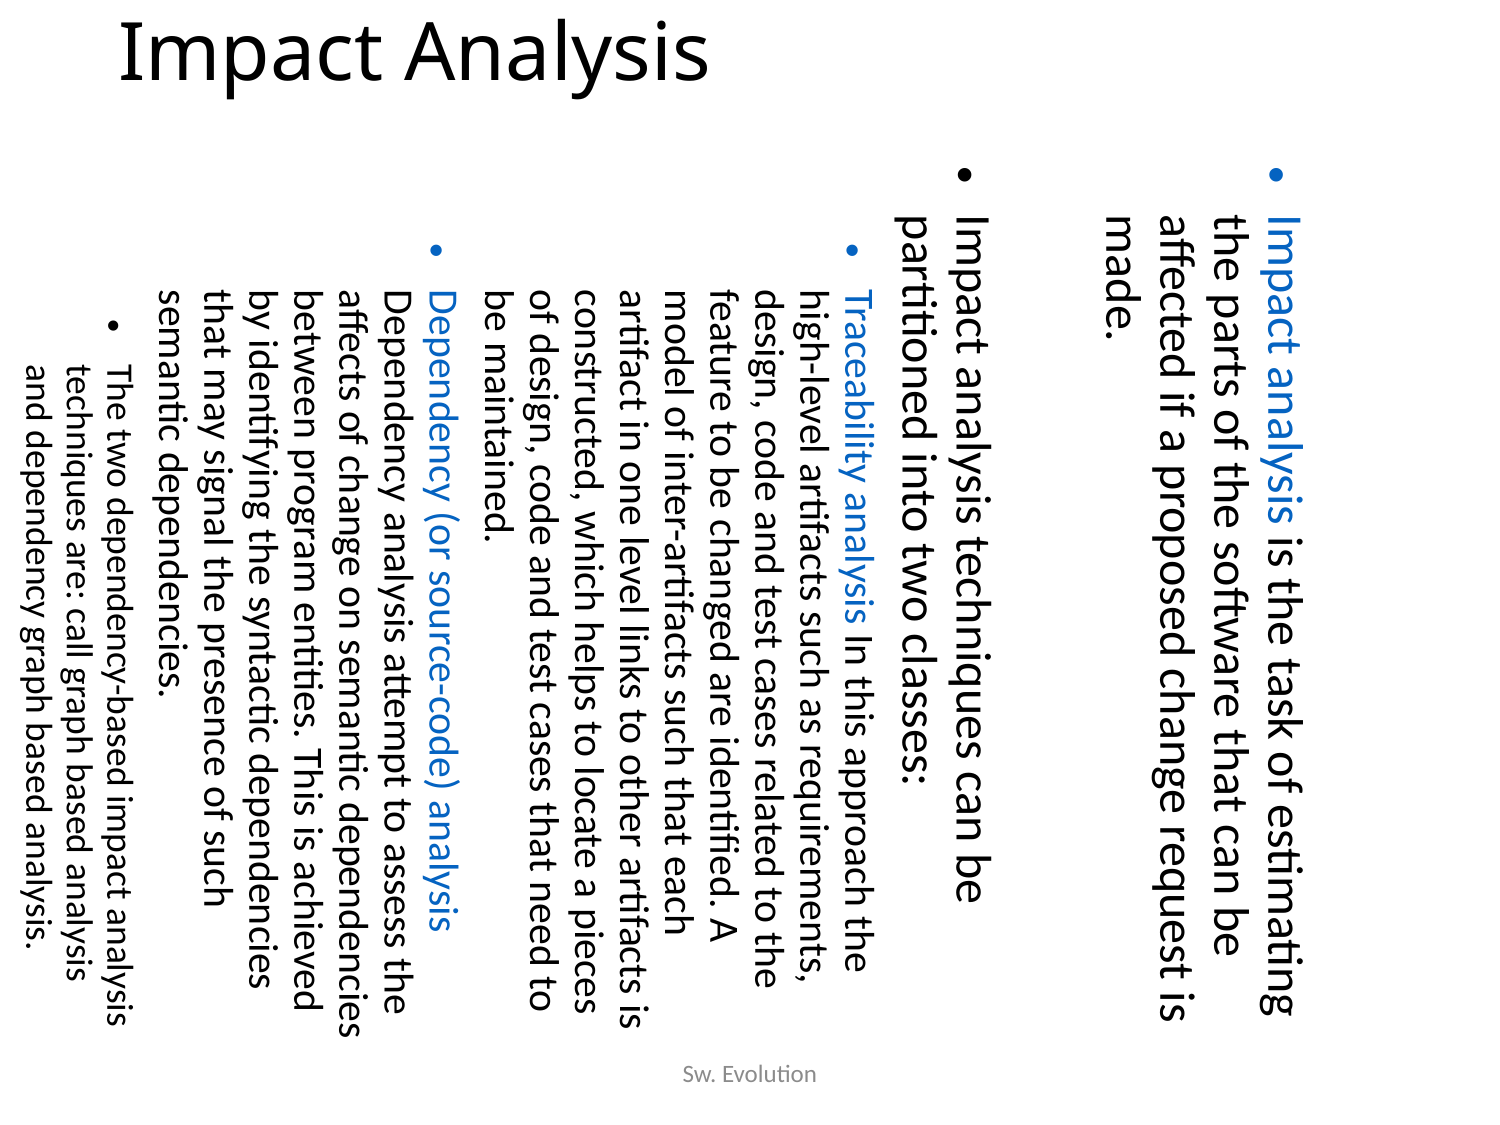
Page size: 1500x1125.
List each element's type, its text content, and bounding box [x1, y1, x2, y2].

title Impact Analysis [103, 3, 1397, 106]
list Impact analysis is the task of estimating the parts of the software that can be affected if a proposed change request is made. Impact analysis techniques can be partitioned into two classes: Traceability analysis In this approach the high-level artifacts such as requirements, design, code and test cases related to the feature to be changed are identified. A model of inter-artifacts such that each artifact in one level links to other artifacts is constructed, which helps to locate a pieces of design, code and test cases that need to be maintained. Dependency (or source-code) analysis Dependency analysis attempt to assess the affects of change on semantic dependencies between program entities. This is achieved by identifying the syntactic dependencies that may signal the presence of such semantic dependencies. The two dependency-based impact analysis techniques are: call graph based analysis and dependency graph based analysis. [10, 162, 1500, 1057]
footer Sw. Evolution [496, 1042, 1004, 1103]
